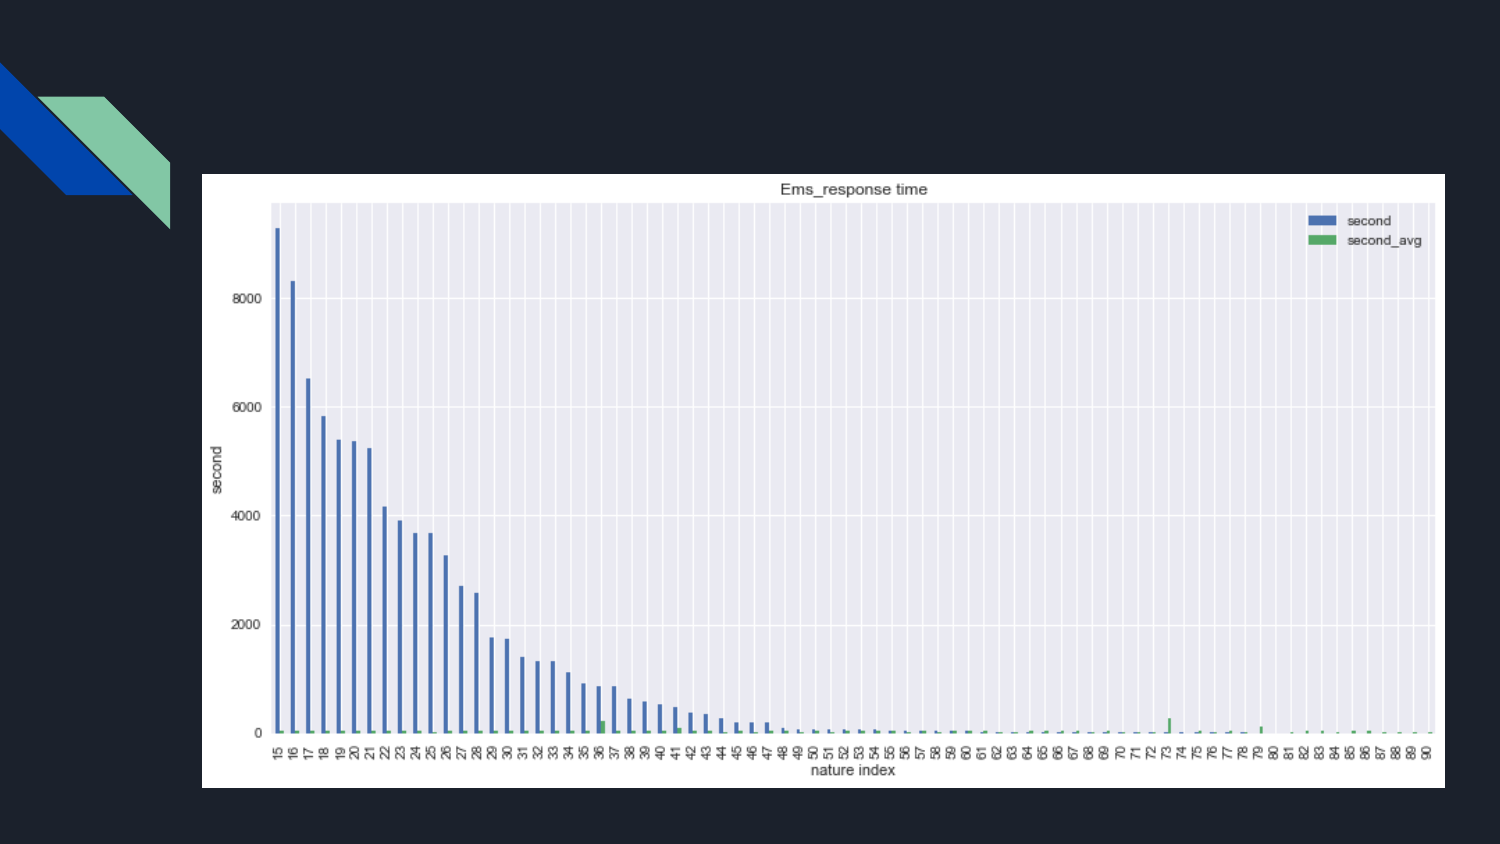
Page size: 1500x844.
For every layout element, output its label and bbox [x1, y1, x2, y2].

picture [202, 174, 1445, 788]
